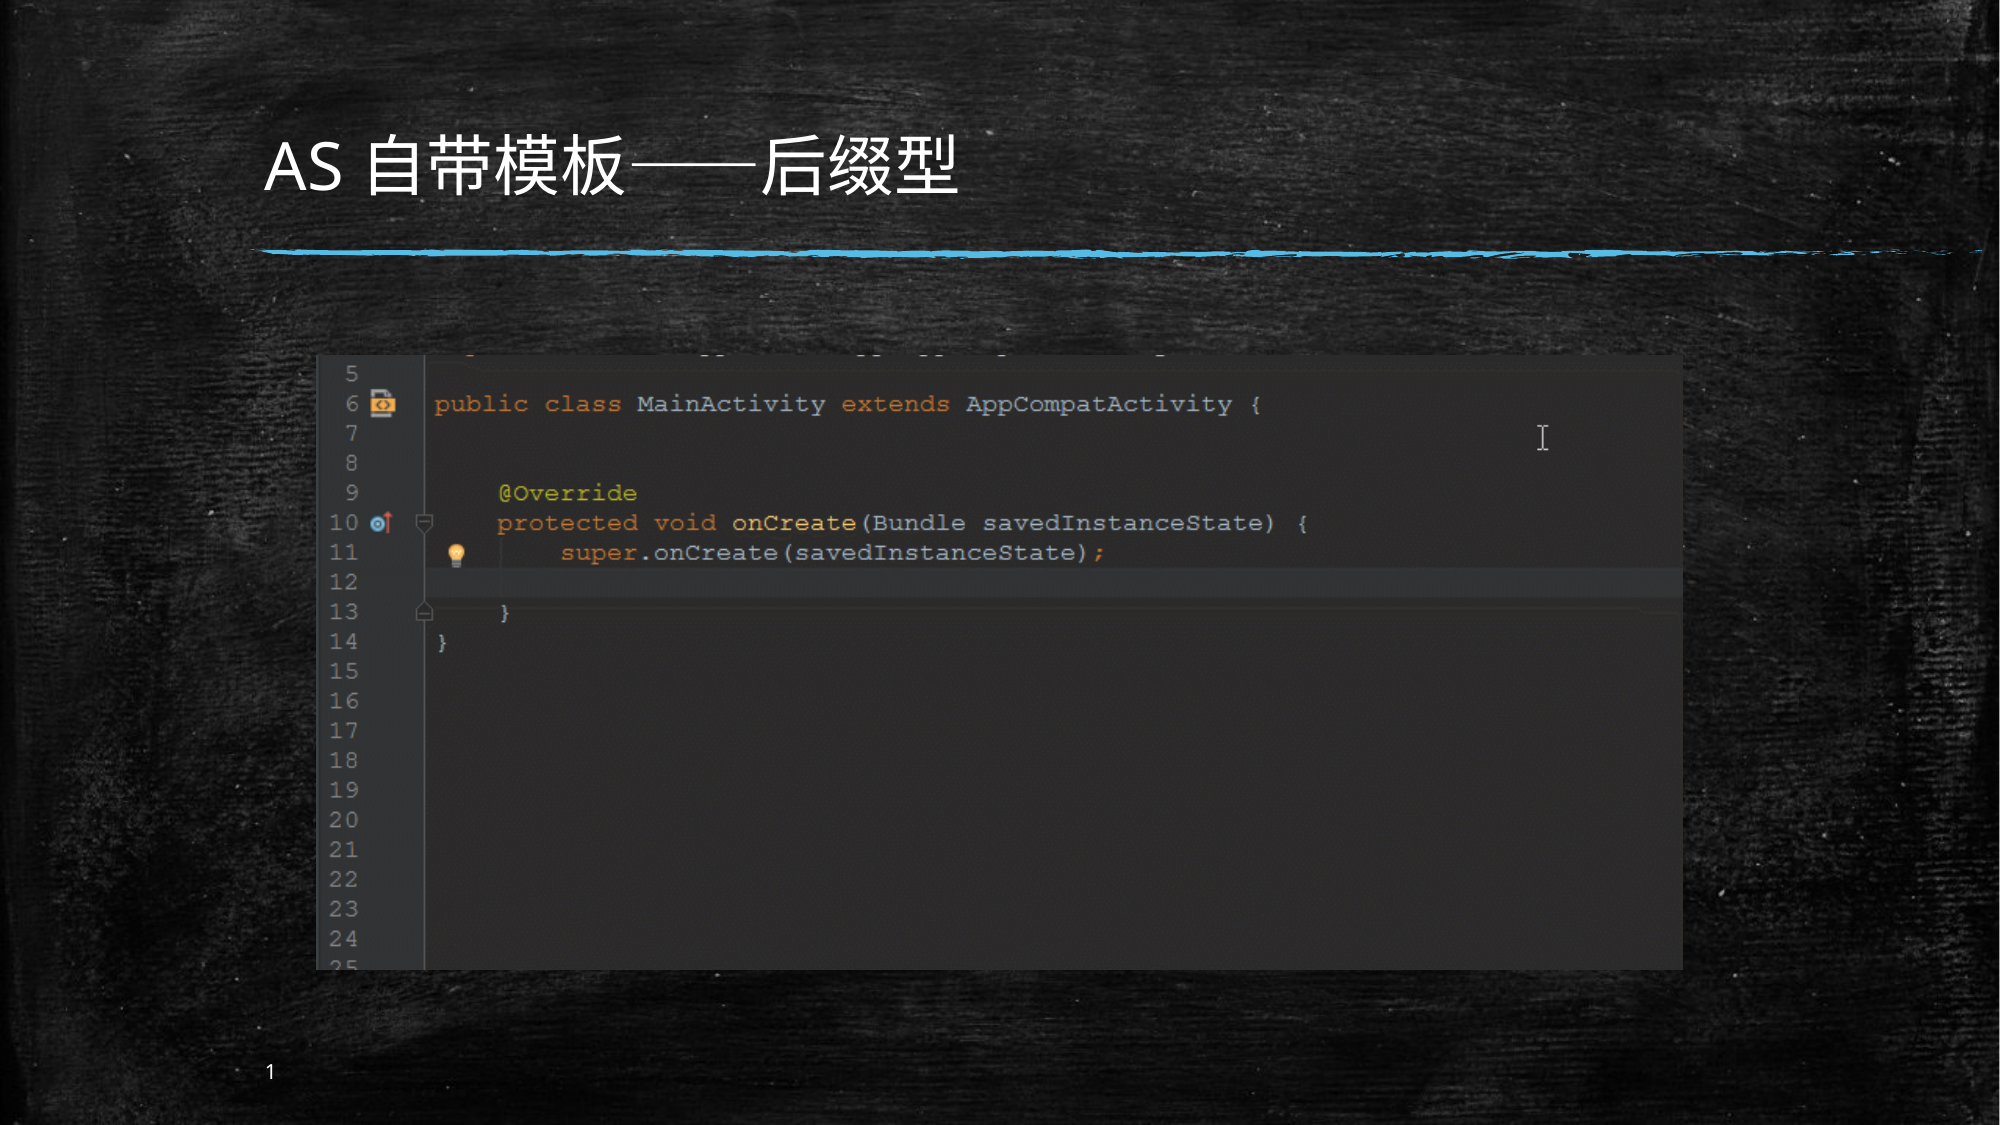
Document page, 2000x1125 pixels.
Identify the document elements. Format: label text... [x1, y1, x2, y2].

title AS自带模板——后缀型 [249, 45, 1750, 213]
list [316, 355, 1683, 970]
footer 1 [249, 1050, 1288, 1096]
